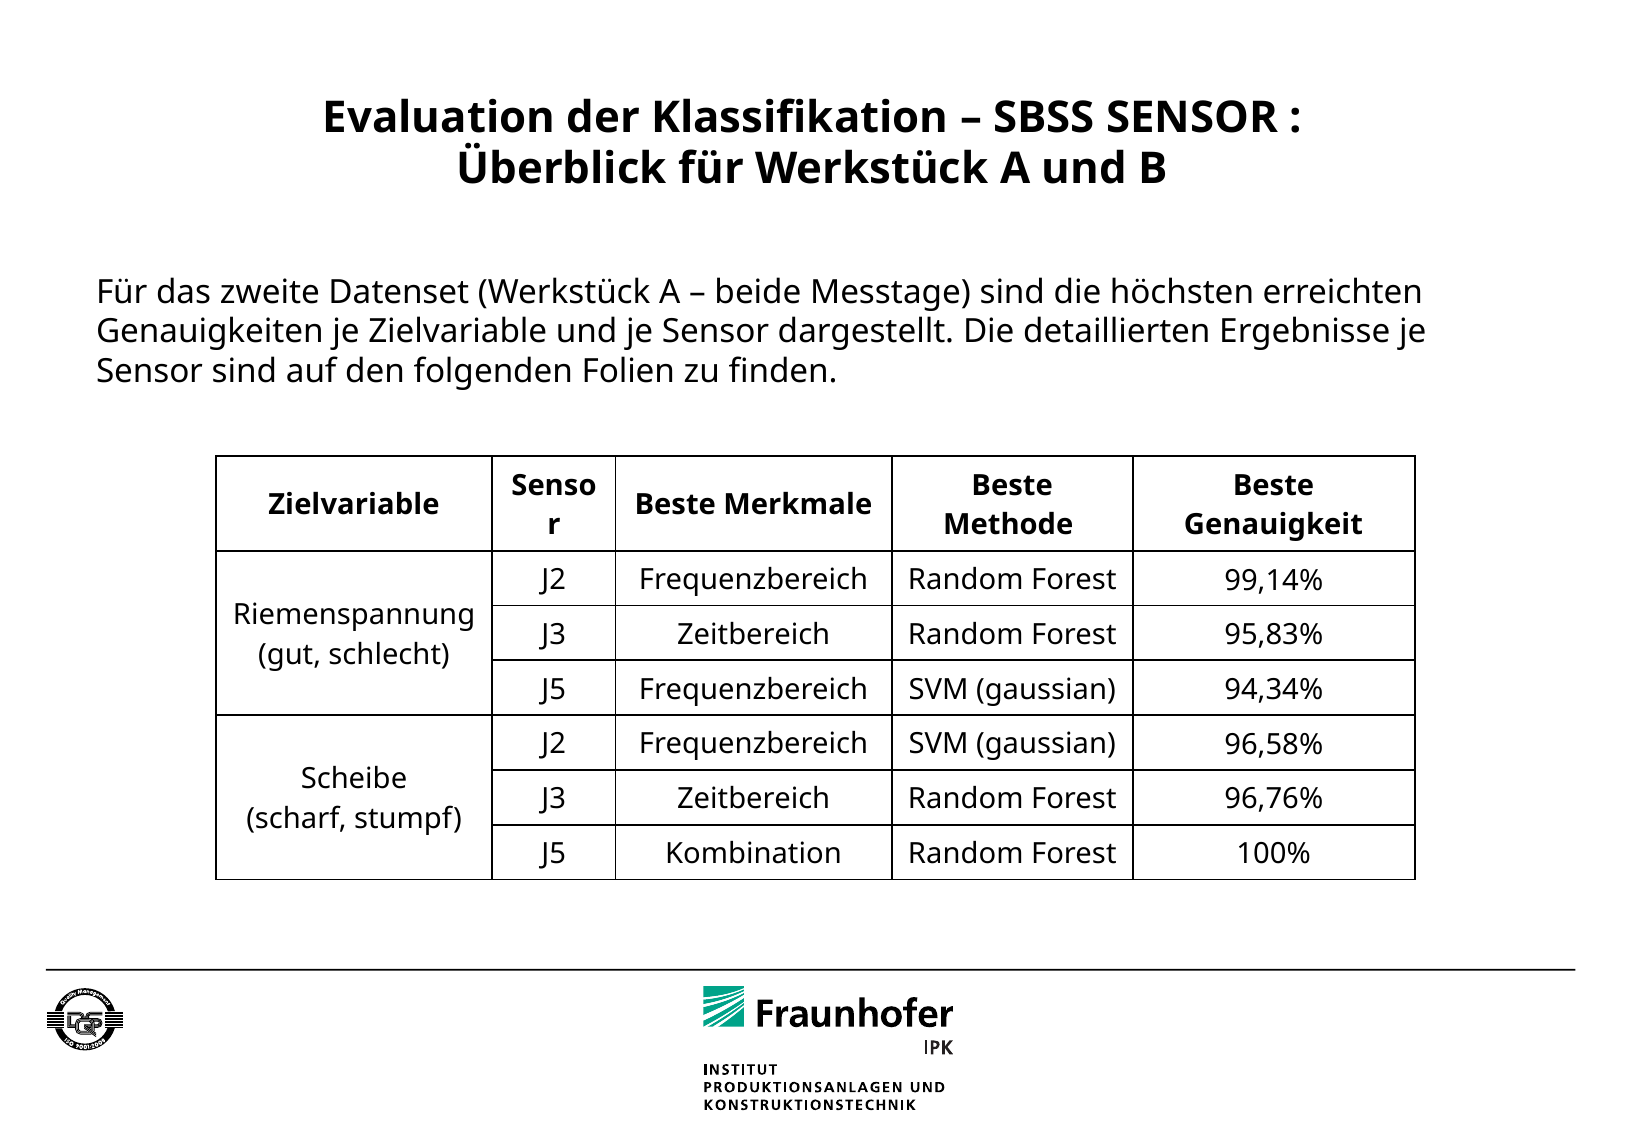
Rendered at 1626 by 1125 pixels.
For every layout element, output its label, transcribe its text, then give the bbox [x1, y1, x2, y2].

table_header Beste Methode [893, 457, 1132, 550]
table_header Zielvariable [217, 457, 491, 550]
table_cell J2 [493, 716, 615, 769]
table_cell Frequenzbereich [616, 716, 891, 769]
table_cell SVM (gaussian) [893, 716, 1132, 769]
table_cell J5 [493, 826, 615, 879]
table_cell Random Forest [893, 771, 1132, 824]
table_cell 96,58% [1134, 716, 1414, 769]
table_cell 96,76% [1134, 771, 1414, 824]
table_cell 95,83% [1134, 606, 1414, 659]
table_cell Frequenzbereich [616, 661, 891, 714]
table_cell Random Forest [893, 606, 1132, 659]
table_cell J5 [493, 661, 615, 714]
table_header Beste Genauigkeit [1134, 457, 1414, 550]
table_cell 99,14% [1134, 552, 1414, 605]
table_cell Frequenzbereich [616, 552, 891, 605]
table_cell Riemenspannung (gut, schlecht) [217, 552, 491, 714]
table_header Sensor [493, 457, 615, 550]
table_cell Random Forest [893, 826, 1132, 879]
table_cell Zeitbereich [616, 771, 891, 824]
table_cell Kombination [616, 826, 891, 879]
table_cell Random Forest [893, 552, 1132, 605]
table_cell J3 [493, 606, 615, 659]
table_header Beste Merkmale [616, 457, 891, 550]
table_cell J2 [493, 552, 615, 605]
table_cell 100% [1134, 826, 1414, 879]
title Evaluation der Klassifikation – SBSS SENSOR : Überblick für Werkstück A und B [81, 83, 1544, 233]
table_cell SVM (gaussian) [893, 661, 1132, 714]
table_cell J3 [493, 771, 615, 824]
table_cell Scheibe (scharf, stumpf) [217, 716, 491, 879]
table_cell 94,34% [1134, 661, 1414, 714]
table_cell Zeitbereich [616, 606, 891, 659]
list Für das zweite Datenset (Werkstück A – beide Messtage) sind die höchsten erreichten Genauigkeiten je Zielvariable und je Sensor dargestellt. Die detaillierten Ergebnisse je Sensor sind auf den folgenden Folien zu finden. [81, 262, 1544, 964]
